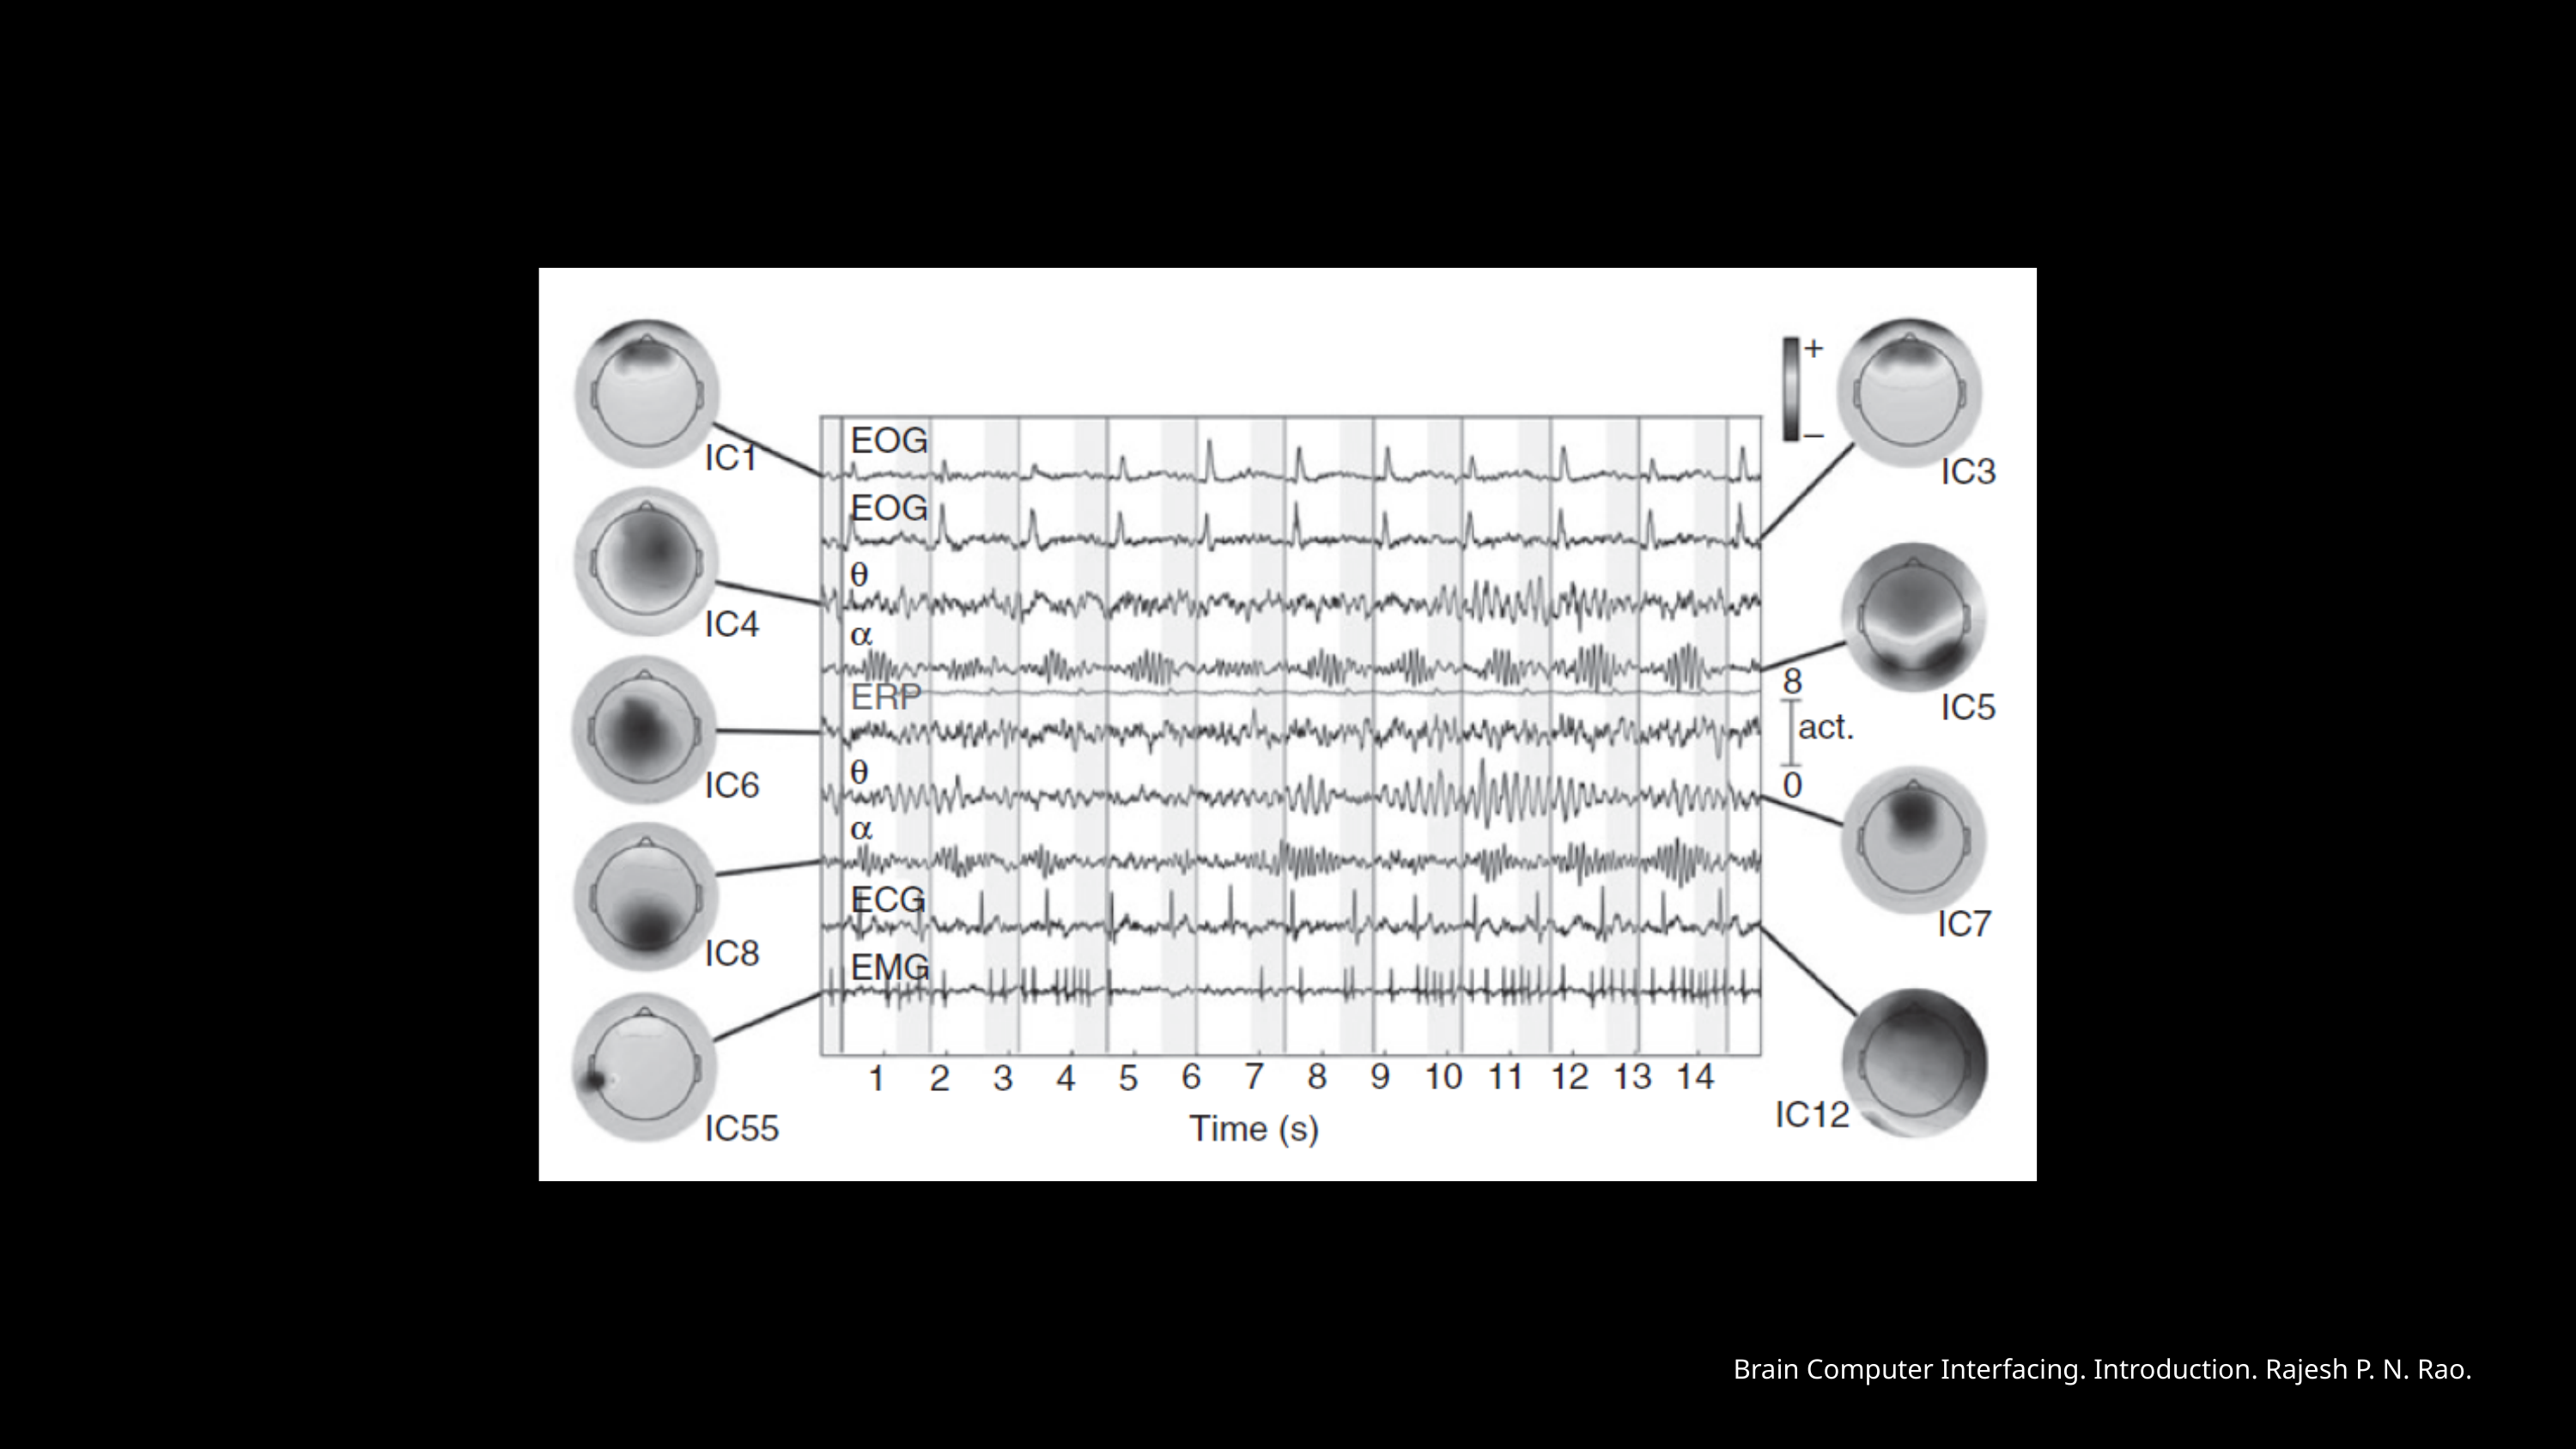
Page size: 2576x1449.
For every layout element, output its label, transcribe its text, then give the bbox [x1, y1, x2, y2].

text_box [538, 268, 2038, 1181]
text_box Brain Computer Interfacing. Introduction. Rajesh P. N. Rao. [1709, 1347, 2498, 1385]
